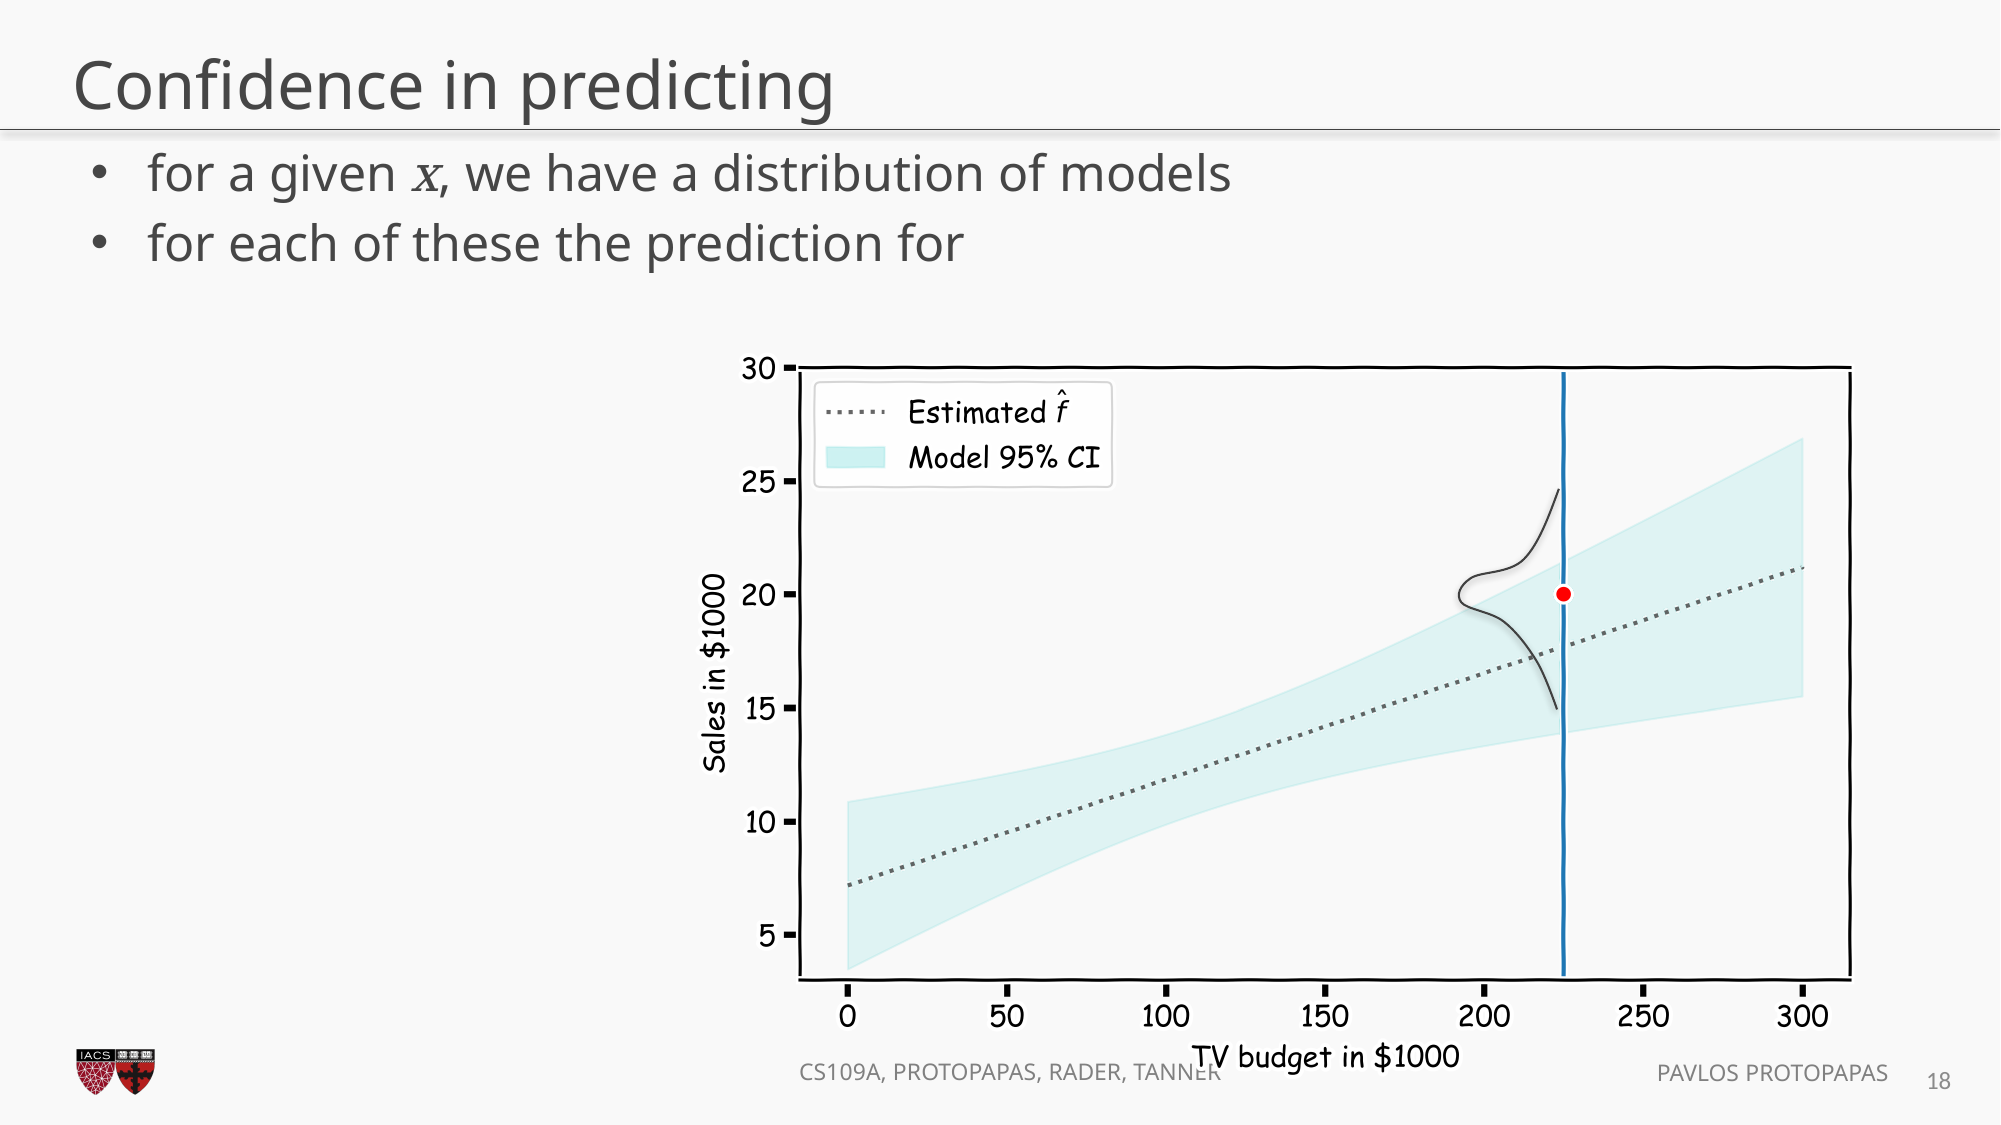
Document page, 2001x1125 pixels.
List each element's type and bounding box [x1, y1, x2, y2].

picture [499, 259, 2000, 1125]
text_box [127, 161, 1772, 293]
picture [75, 1049, 155, 1095]
